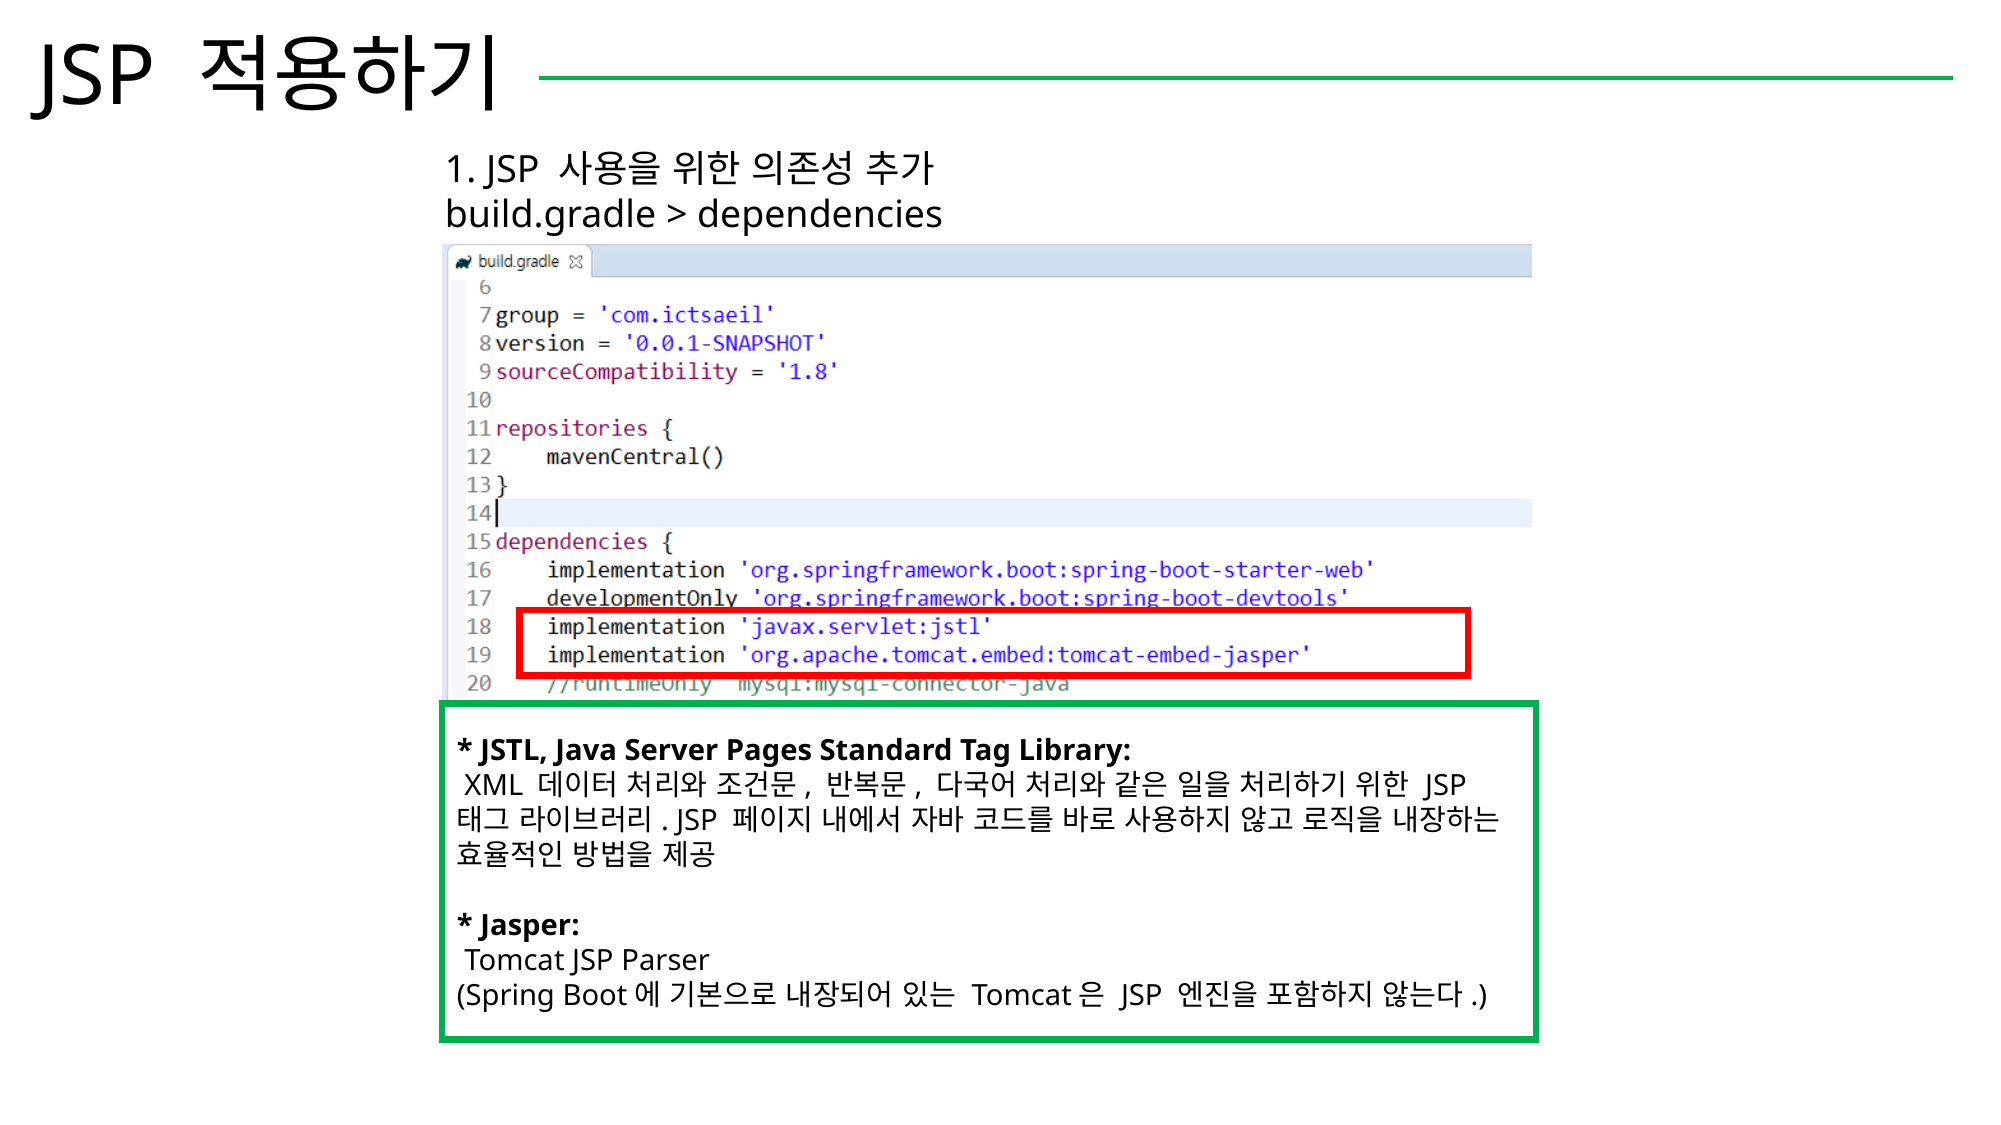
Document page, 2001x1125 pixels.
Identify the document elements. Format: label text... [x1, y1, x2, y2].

text_box * JSTL, Java Server Pages Standard Tag Library: XML 데이터 처리와 조건문, 반복문, 다국어 처리와 같은 일을 처리하기 위한 JSP 태그 라이브러리. JSP 페이지 내에서 자바 코드를 바로 사용하지 않고 로직을 내장하는 효율적인 방법을 제공 * Jasper: Tomcat JSP Parser (Spring Boot에 기본으로 내장되어 있는 Tomcat은 JSP 엔진을 포함하지 않는다.) [441, 703, 1537, 1041]
text_box 1. JSP 사용을 위한 의존성 추가 build.gradle > dependencies [429, 137, 1100, 243]
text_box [22, 21, 1954, 135]
picture [442, 244, 1532, 826]
